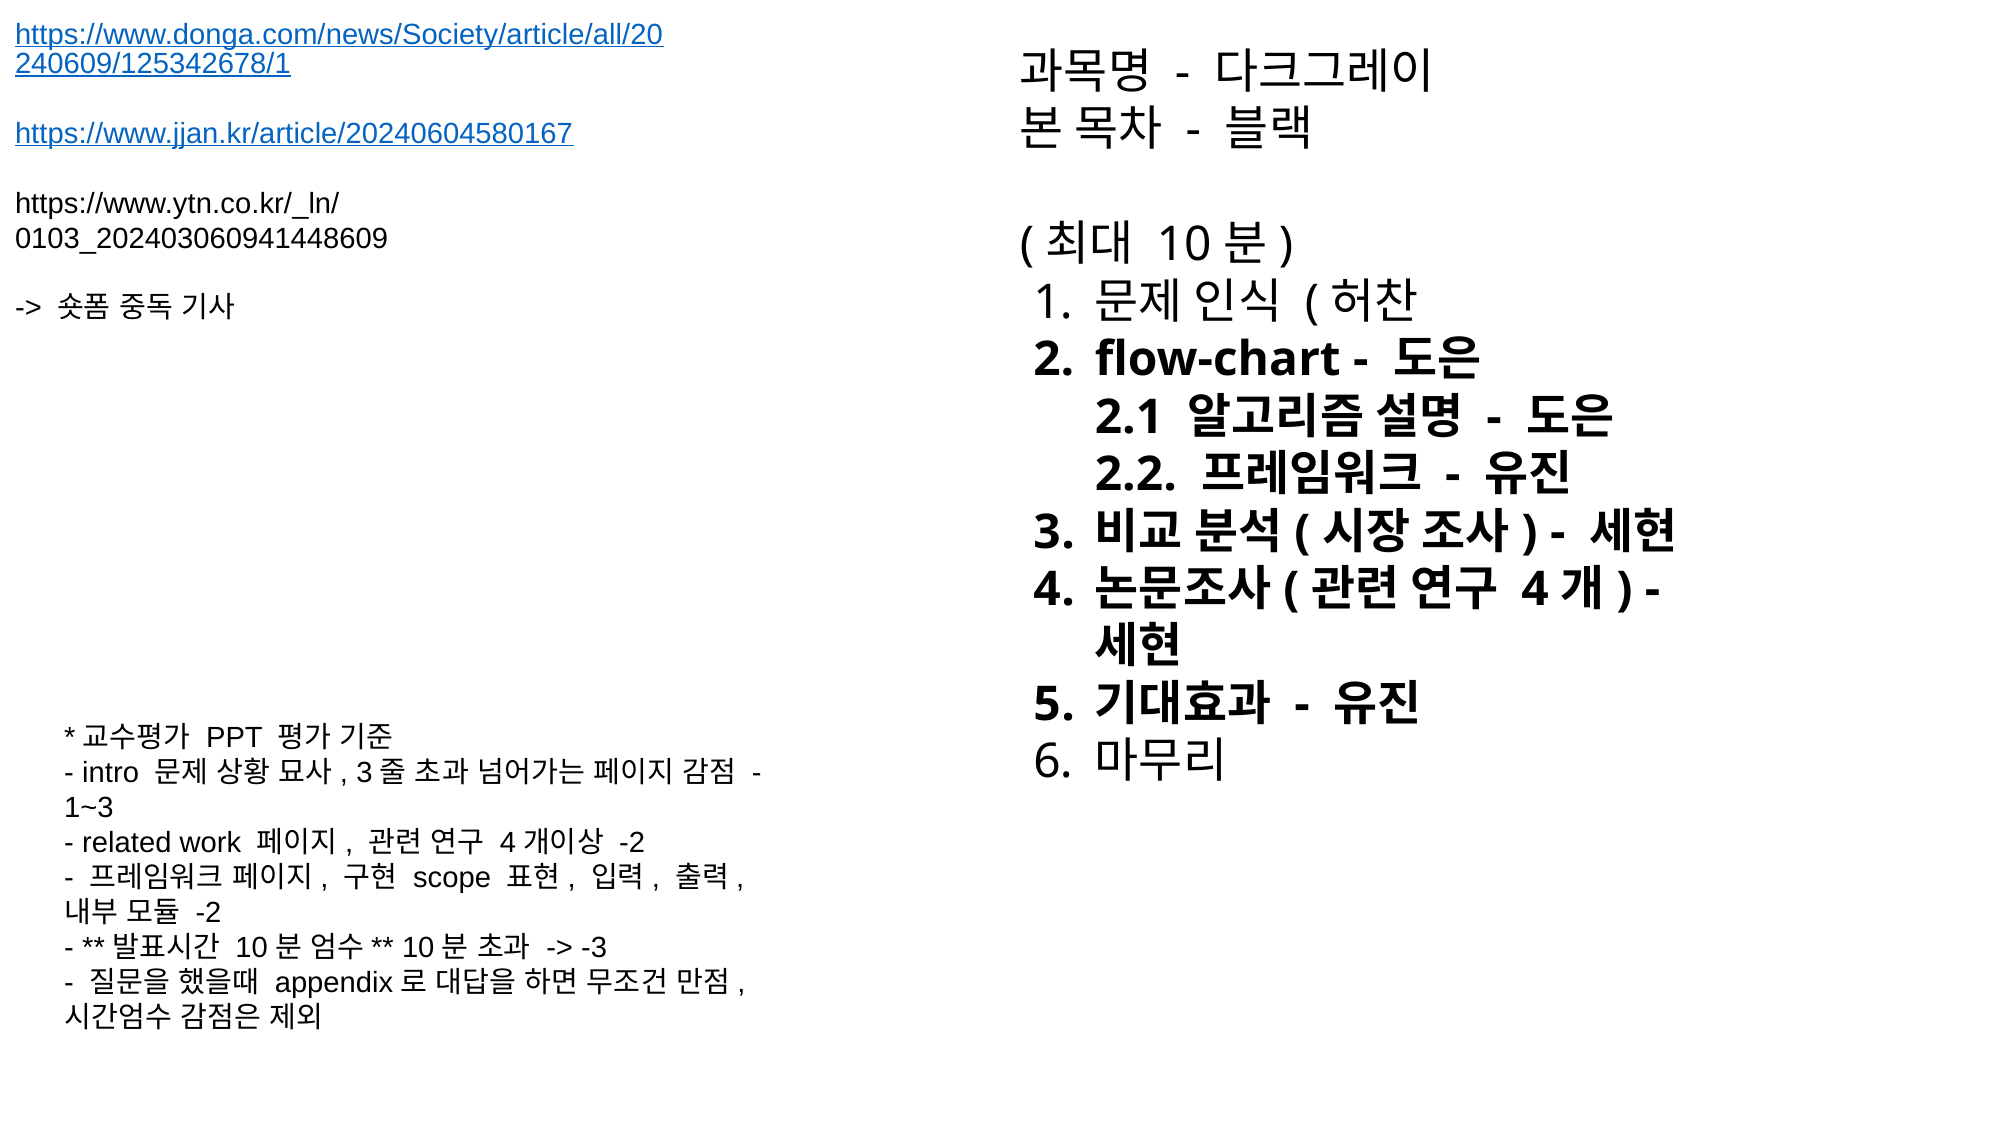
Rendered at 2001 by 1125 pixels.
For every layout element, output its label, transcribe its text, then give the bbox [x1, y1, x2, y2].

text_box 과목명 - 다크그레이 본 목차 - 블랙 (최대 10분) 문제 인식 (허찬 flow-chart - 도은 2.1 알고리즘 설명 - 도은 2.2. 프레임워크 - 유진 비교 분석(시장 조사) - 세현 논문조사(관련 연구 4개) - 세현 기대효과 - 유진 마무리 [1004, 25, 1769, 233]
text_box https://www.donga.com/news/Society/article/all/20240609/125342678/1 https://www.jjan.kr/article/20240604580167 https://www.ytn.co.kr/_ln/0103_202403060941448609 -> 숏폼 중독 기사 [0, 0, 680, 310]
text_box *교수평가 PPT 평가 기준 - intro 문제 상황 묘사, 3줄 초과 넘어가는 페이지 감점 -1~3 - related work 페이지, 관련 연구 4개이상 -2 - 프레임워크 페이지, 구현 scope 표현, 입력, 출력, 내부 모듈 -2 - **발표시간 10분 엄수** 10분 초과 -> -3 - 질문을 했을때 appendix로 대답을 하면 무조건 만점, 시간엄수 감점은 제외 [49, 703, 813, 1084]
